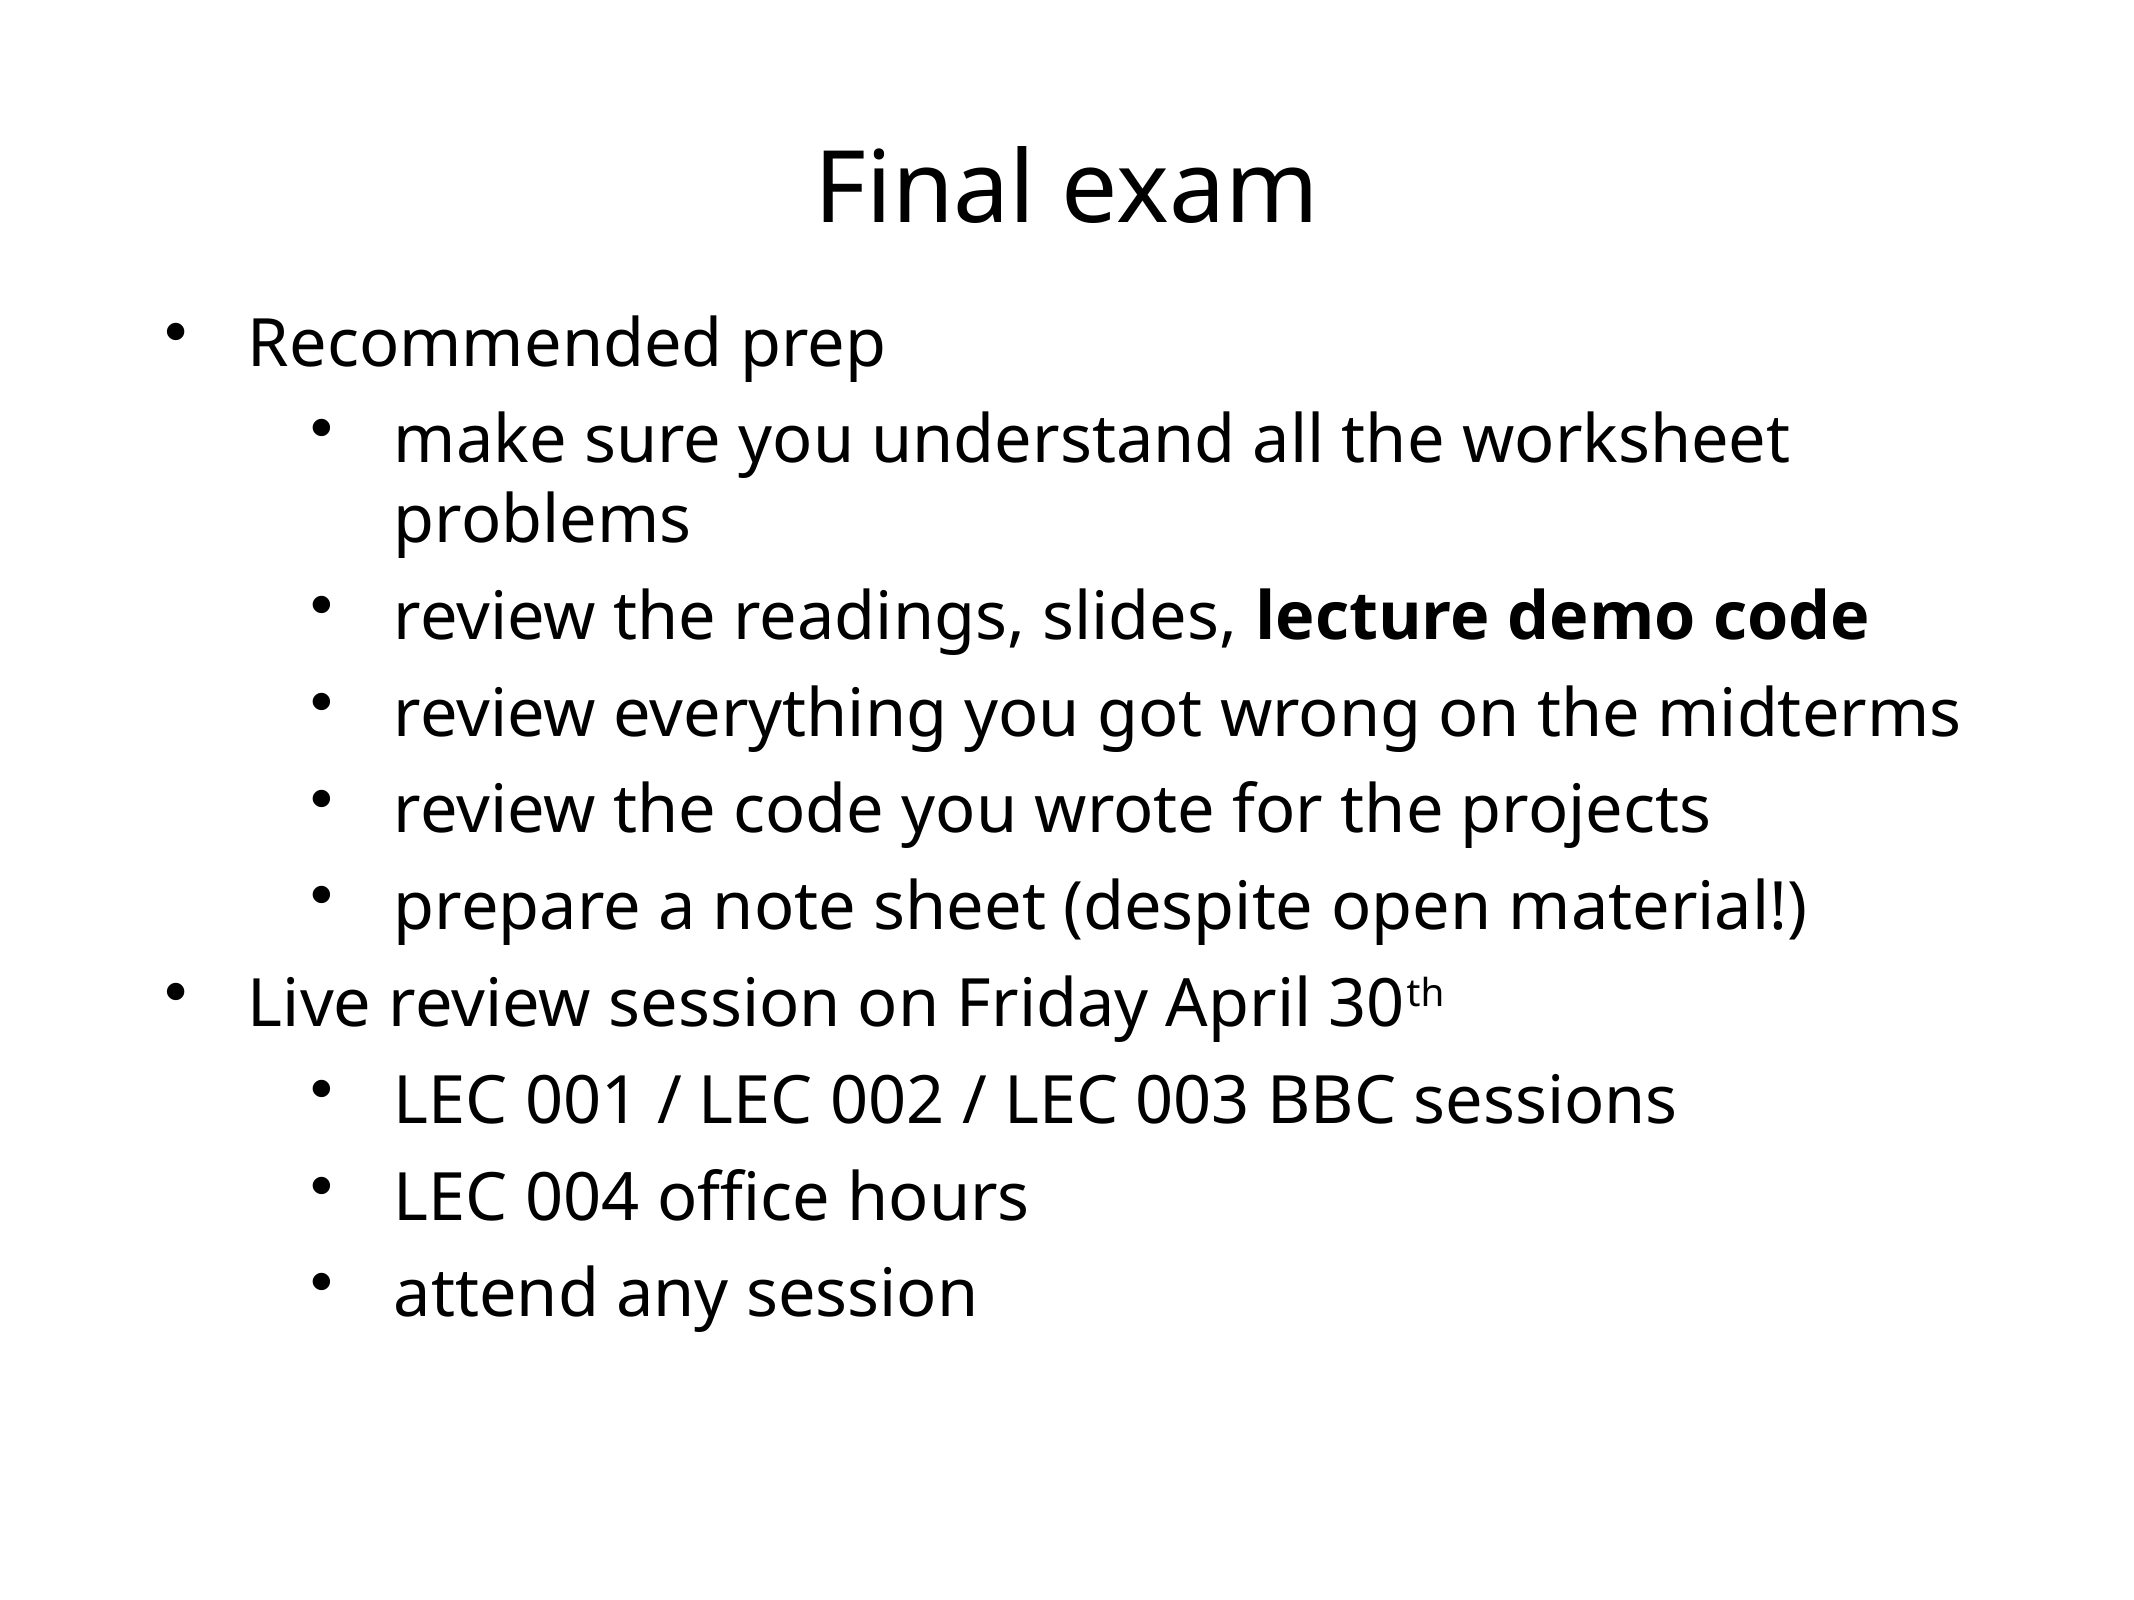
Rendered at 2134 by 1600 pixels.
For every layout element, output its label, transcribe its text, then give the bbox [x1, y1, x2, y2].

list Recommended prep make sure you understand all the worksheet problems review the readings, slides, lecture demo code review everything you got wrong on the midterms review the code you wrote for the projects prepare a note sheet (despite open material!) Live review session on Friday April 30th LEC 001 / LEC 002 / LEC 003 BBC sessions LEC 004 office hours attend any session [155, 290, 2020, 1559]
title Final exam [155, 107, 1978, 257]
